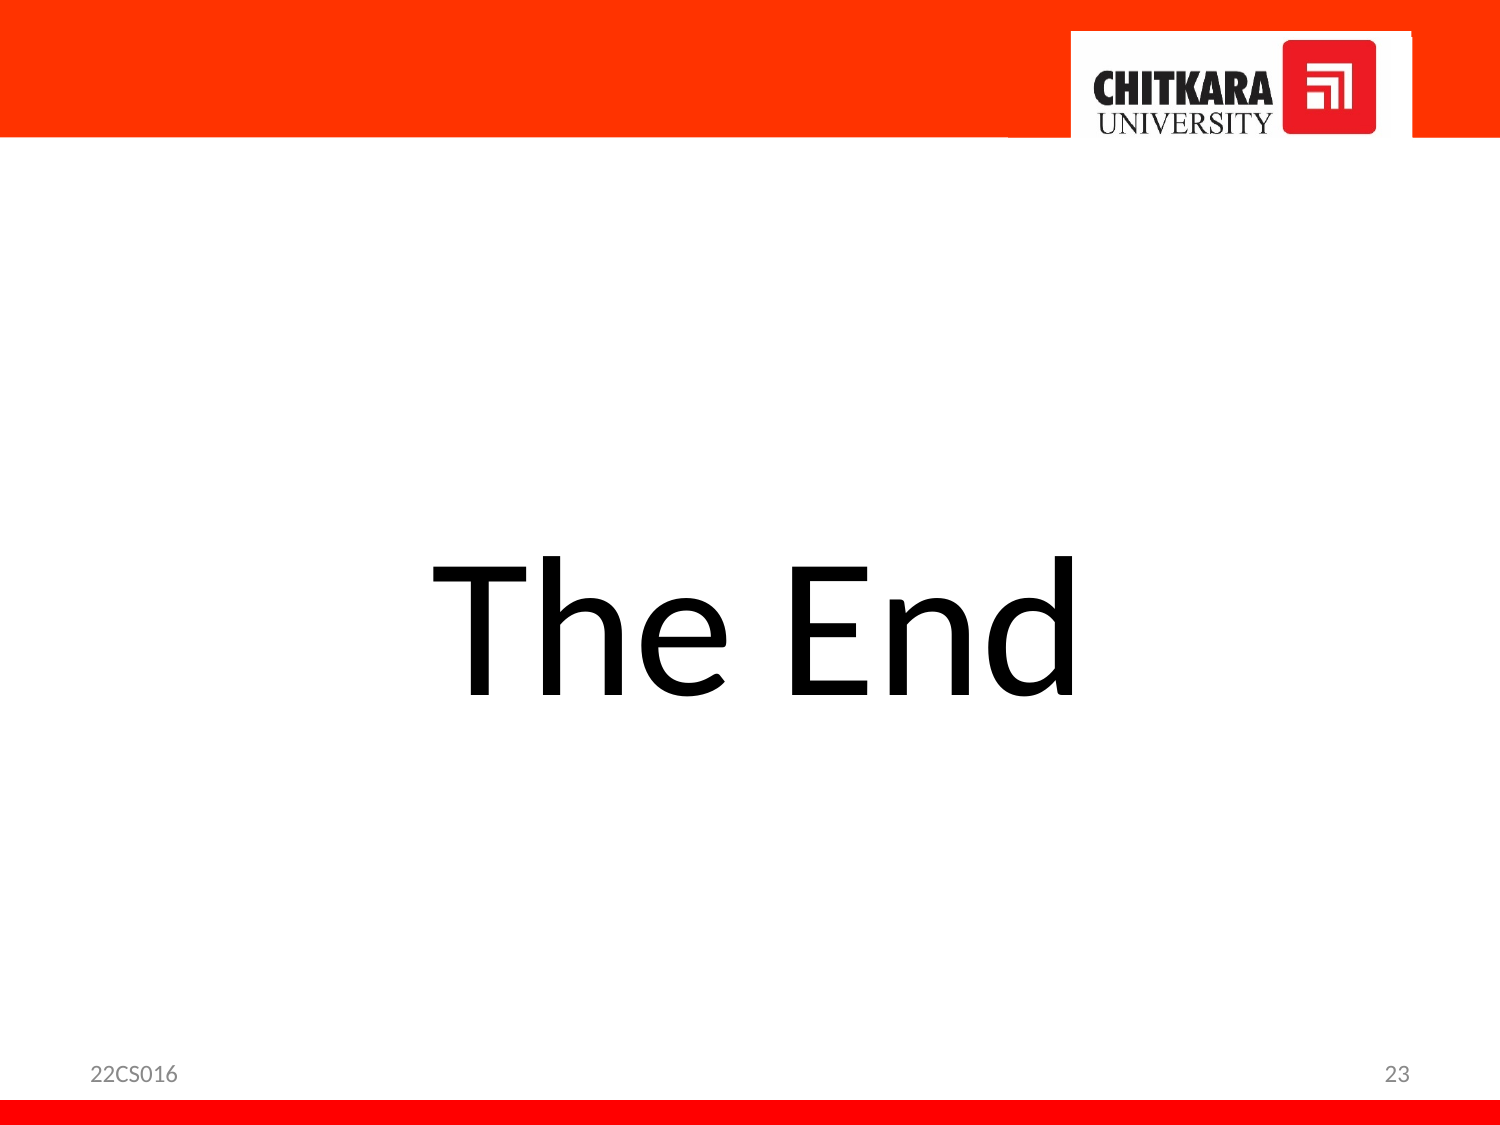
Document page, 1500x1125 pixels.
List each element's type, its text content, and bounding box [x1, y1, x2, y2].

list The End [75, 224, 1425, 968]
picture [1074, 37, 1391, 138]
title [0, 0, 1063, 138]
slide_number 22CS016 [75, 1042, 425, 1103]
slide_number 23 [1074, 1042, 1425, 1103]
